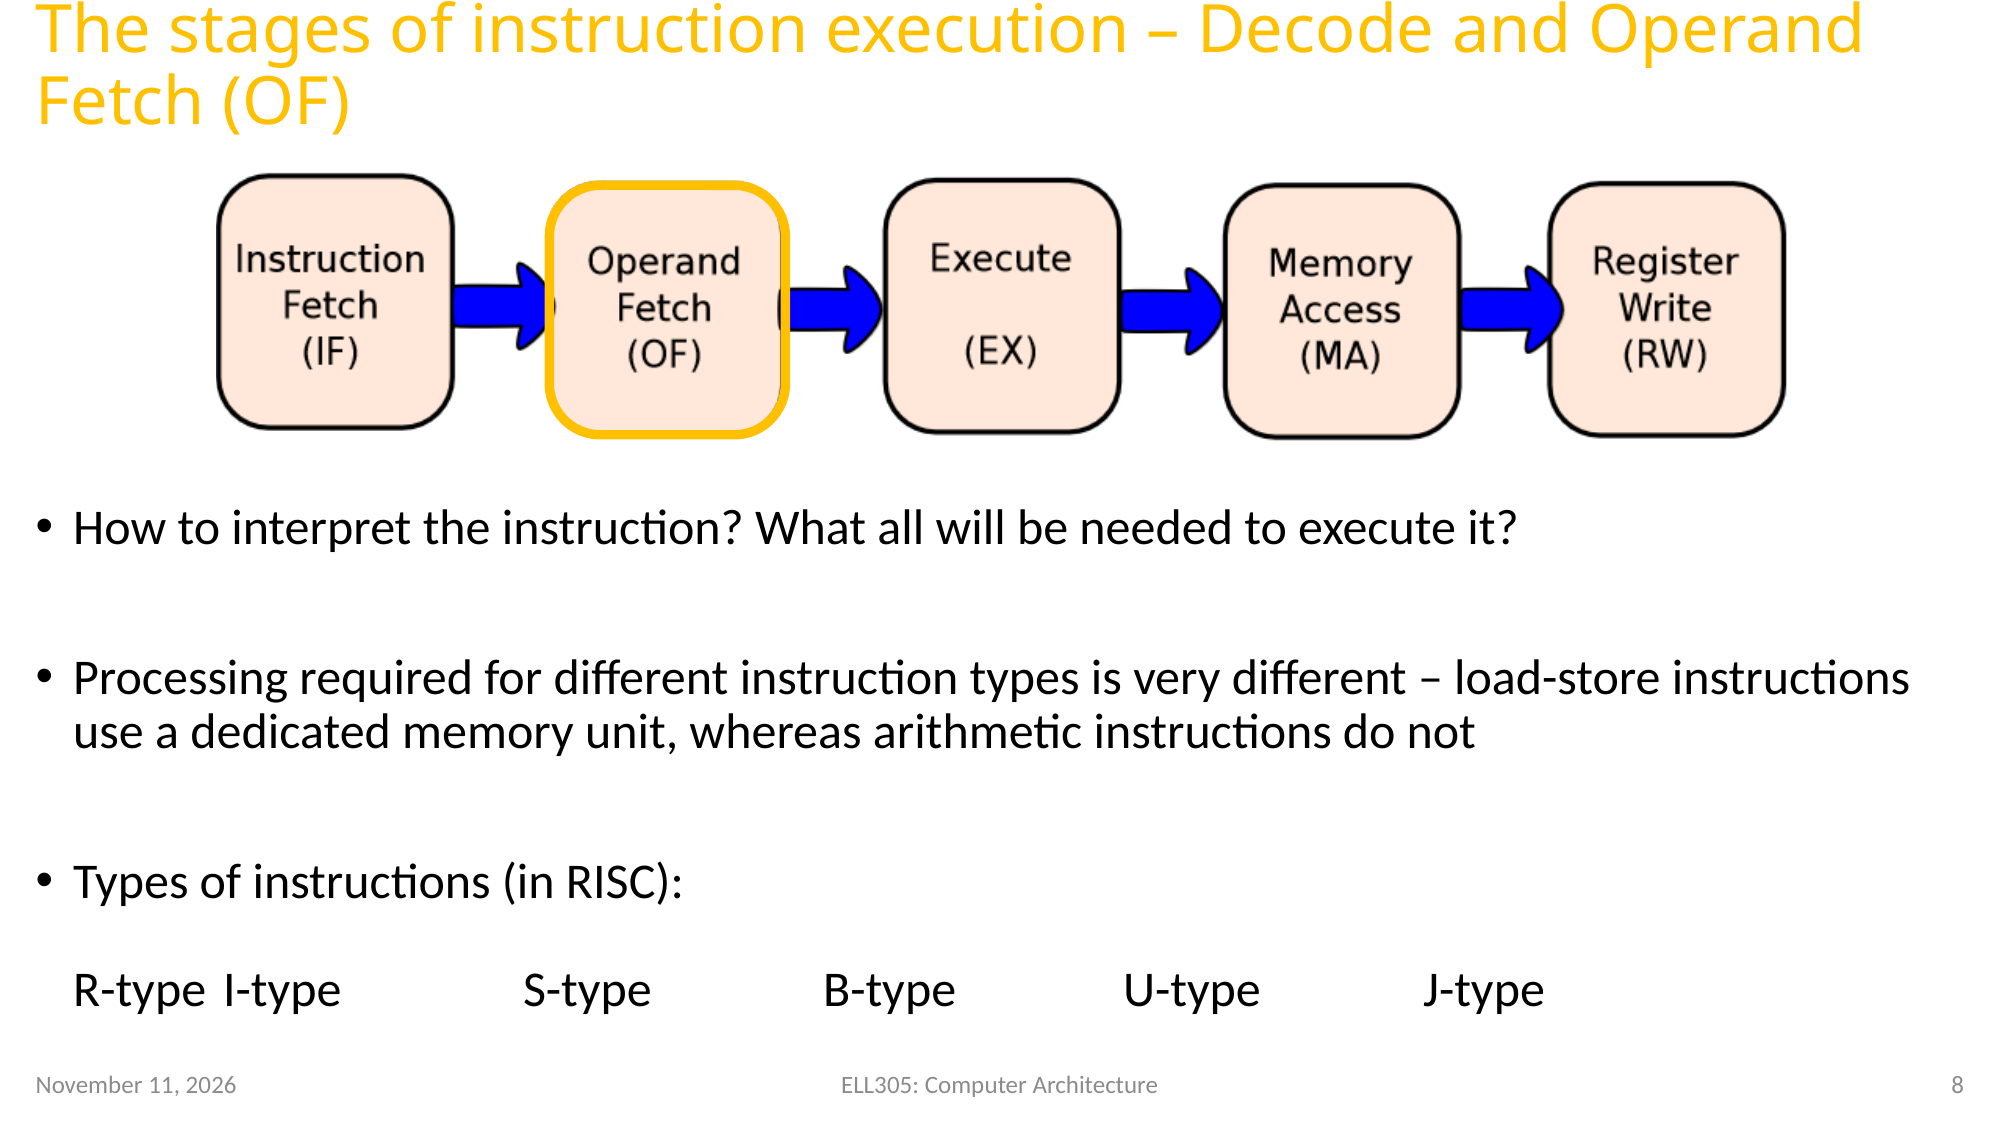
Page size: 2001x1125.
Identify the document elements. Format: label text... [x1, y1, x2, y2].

footer ELL305: Computer Architecture [662, 1053, 1338, 1114]
title The stages of instruction execution – Decode and Operand Fetch (OF) [20, 22, 1984, 112]
picture [216, 164, 1788, 442]
slide_number 8 [1529, 1053, 1980, 1114]
list How to interpret the instruction? What all will be needed to execute it? Processing required for different instruction types is very different – load-store instructions use a dedicated memory unit, whereas arithmetic instructions do not Types of instructions (in RISC): R-type I-type S-type B-type U-type J-type [20, 494, 1984, 1032]
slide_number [20, 1053, 471, 1114]
